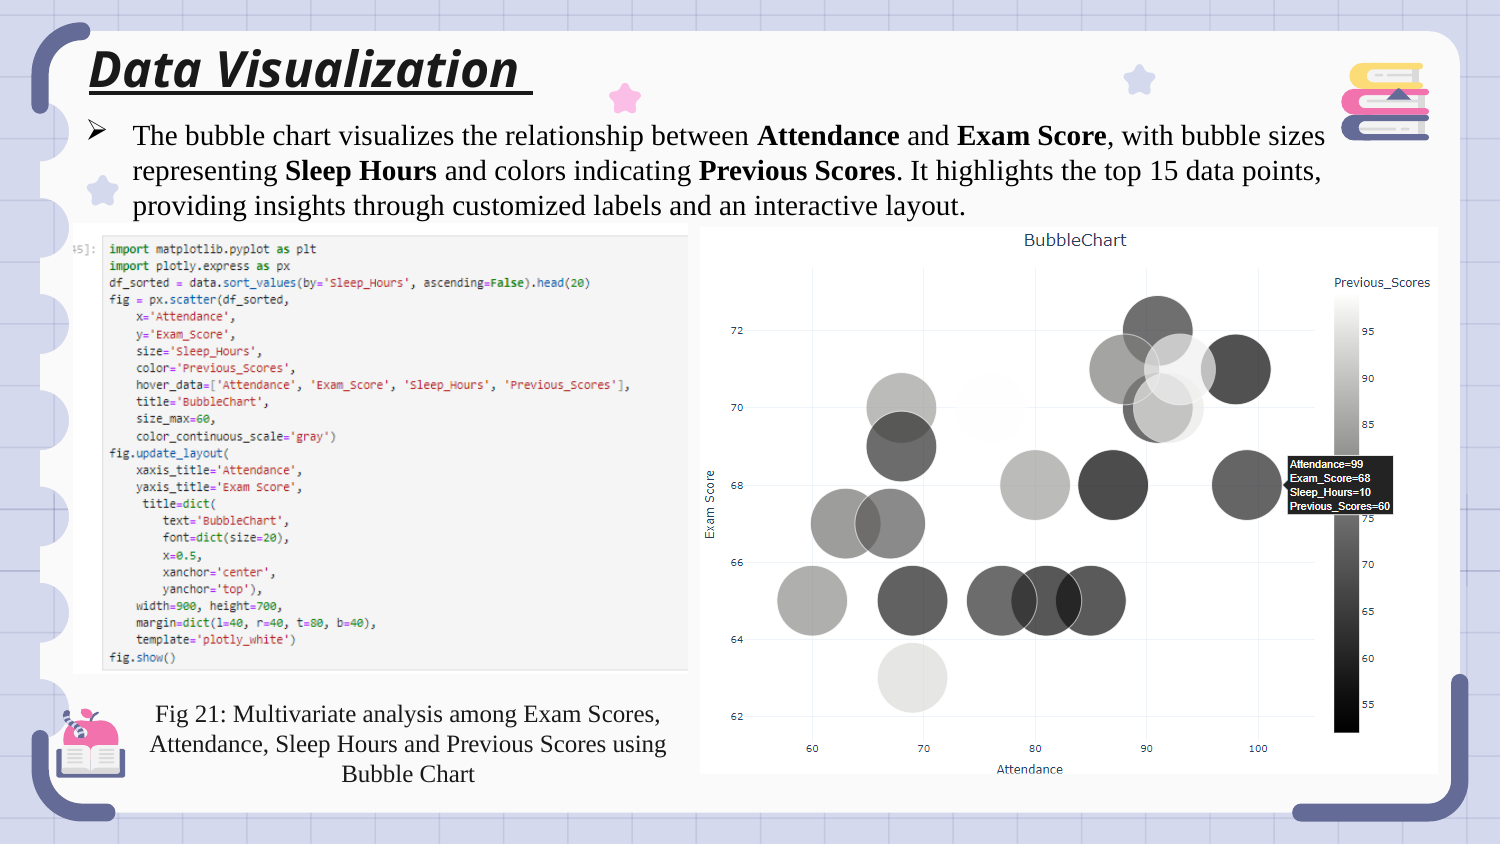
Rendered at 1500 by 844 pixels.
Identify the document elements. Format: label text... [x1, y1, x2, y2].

text_box [613, 105, 637, 109]
picture [699, 226, 1439, 774]
text_box [1123, 64, 1156, 95]
text_box Fig 21: Multivariate analysis among Exam Scores, Attendance, Sleep Hours and Previous Scores using Bubble Chart [101, 690, 715, 795]
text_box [56, 708, 126, 778]
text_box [1340, 62, 1430, 141]
text_box Data Visualization [73, 29, 824, 105]
text_box The bubble chart visualizes the relationship between Attendance and Exam Score, with bubble sizes representing Sleep Hours and colors indicating Previous Scores. It highlights the top 15 data points, providing insights through customized labels and an interactive layout. [70, 109, 1458, 229]
picture [73, 223, 688, 674]
